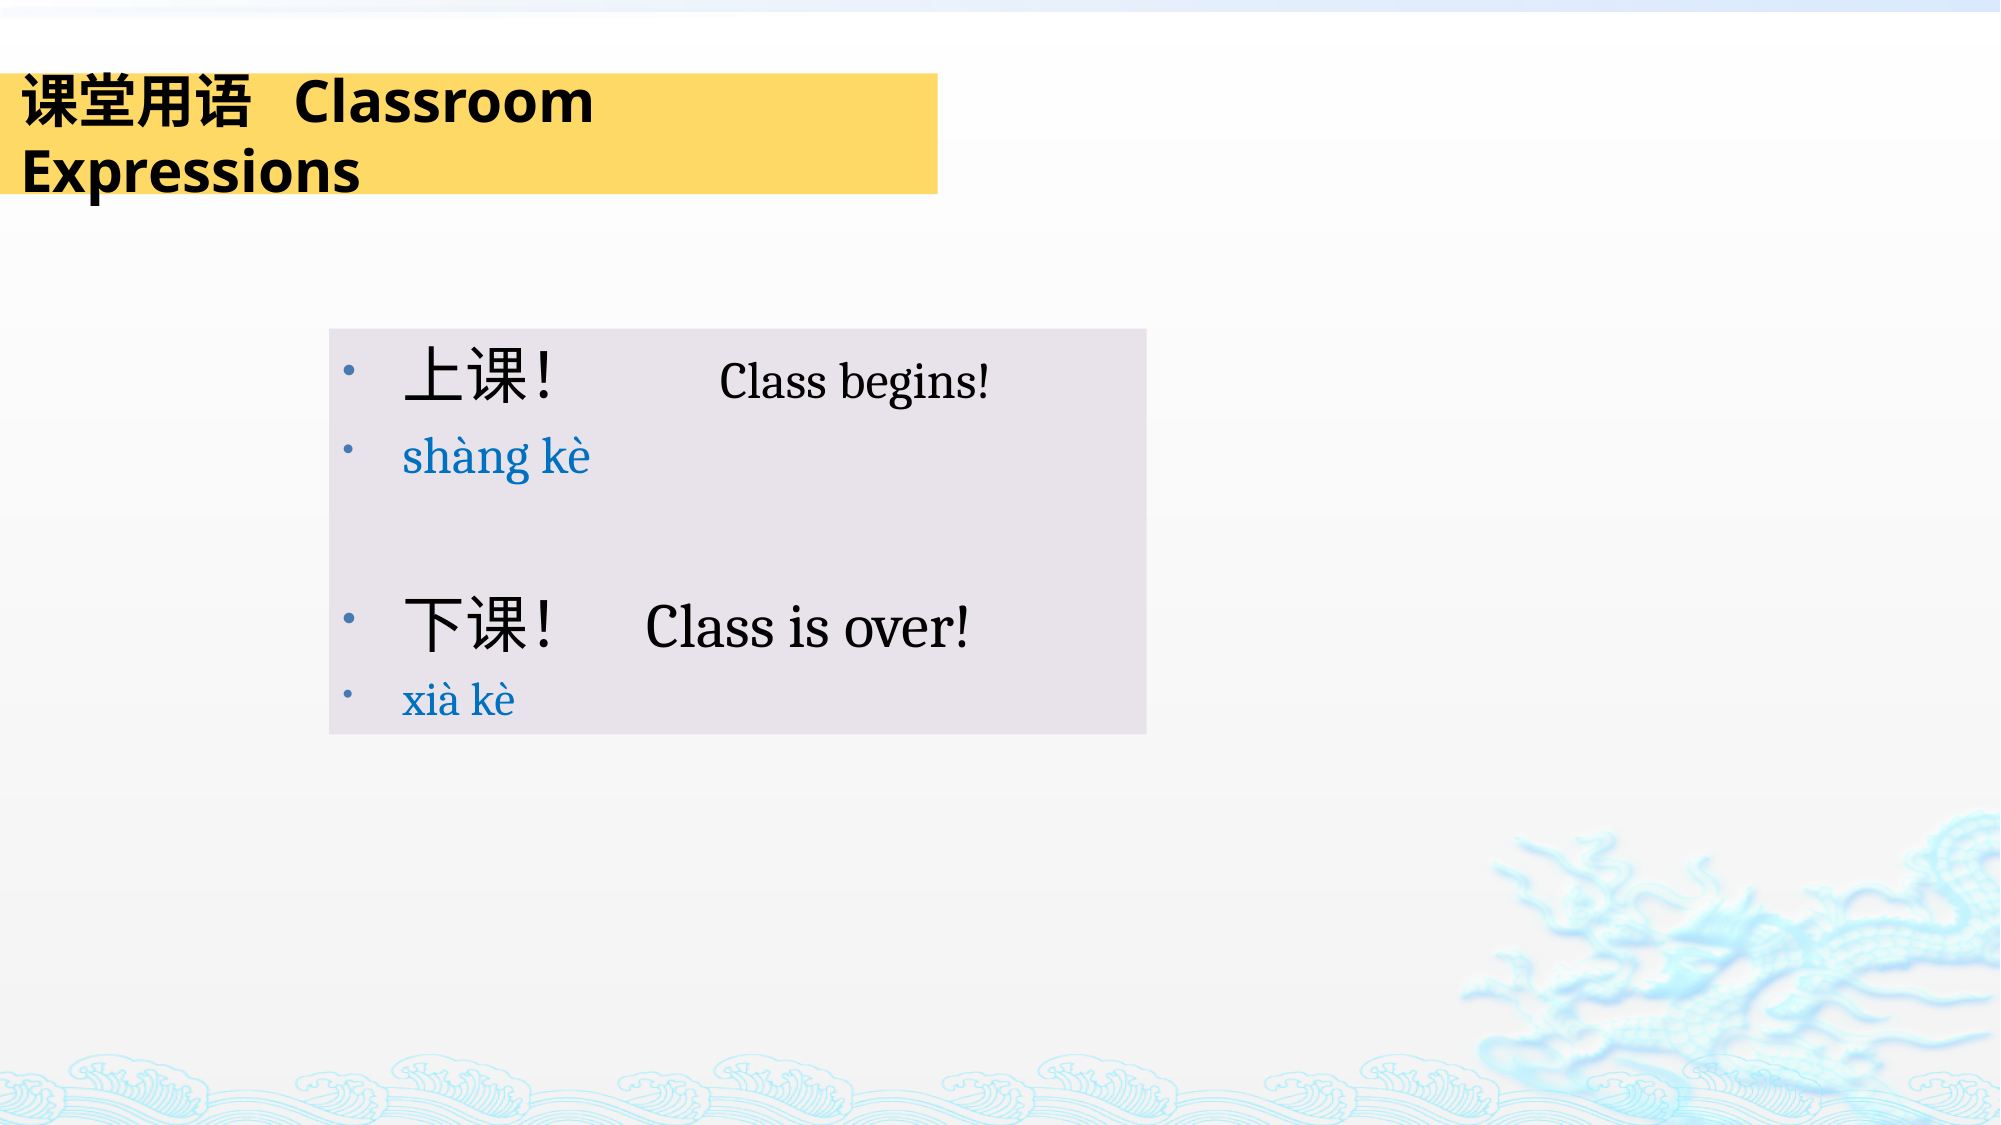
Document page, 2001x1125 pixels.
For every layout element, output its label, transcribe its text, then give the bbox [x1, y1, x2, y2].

list 上课！ Class begins! shàng kè 下课！ Class is over! xià kè [329, 328, 1147, 735]
text_box 课堂用语 Classroom Expressions [0, 73, 938, 195]
